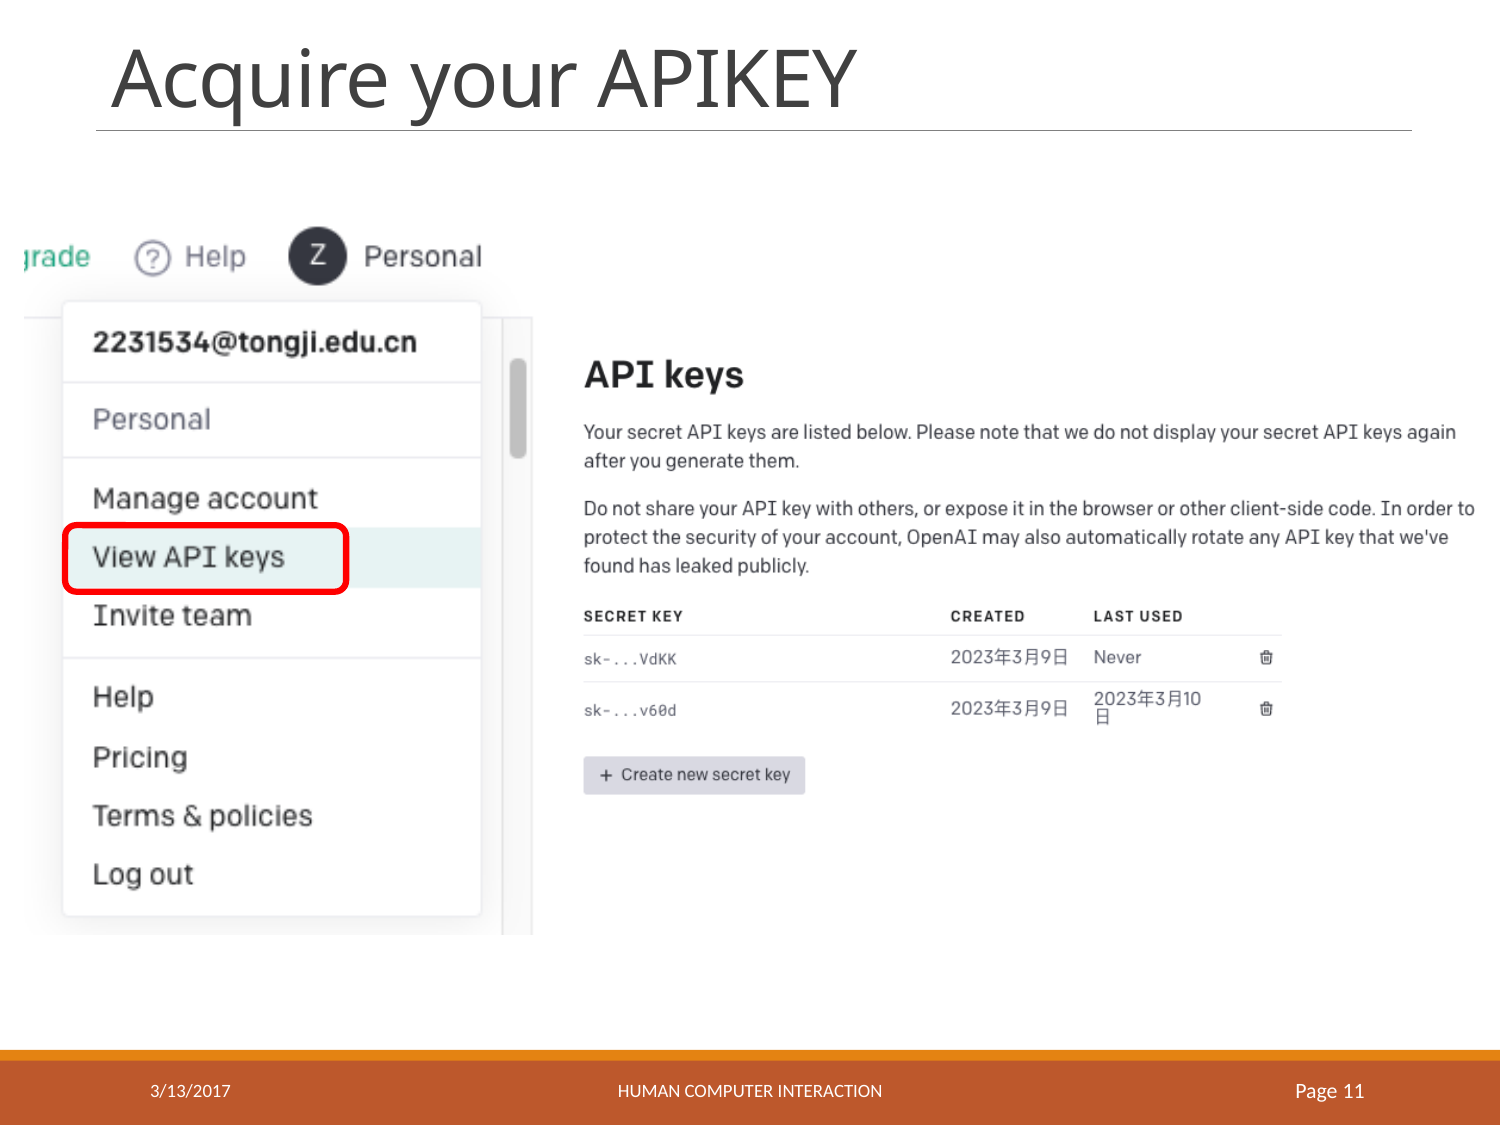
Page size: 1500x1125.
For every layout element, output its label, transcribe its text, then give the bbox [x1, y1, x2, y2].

slide_number Page 11 [1218, 1059, 1380, 1120]
title Acquire your APIKEY [96, 19, 1413, 131]
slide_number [135, 1059, 440, 1120]
picture [23, 194, 550, 935]
picture [566, 347, 1500, 810]
footer HUMAN COMPUTER INTERACTION [453, 1059, 1047, 1120]
